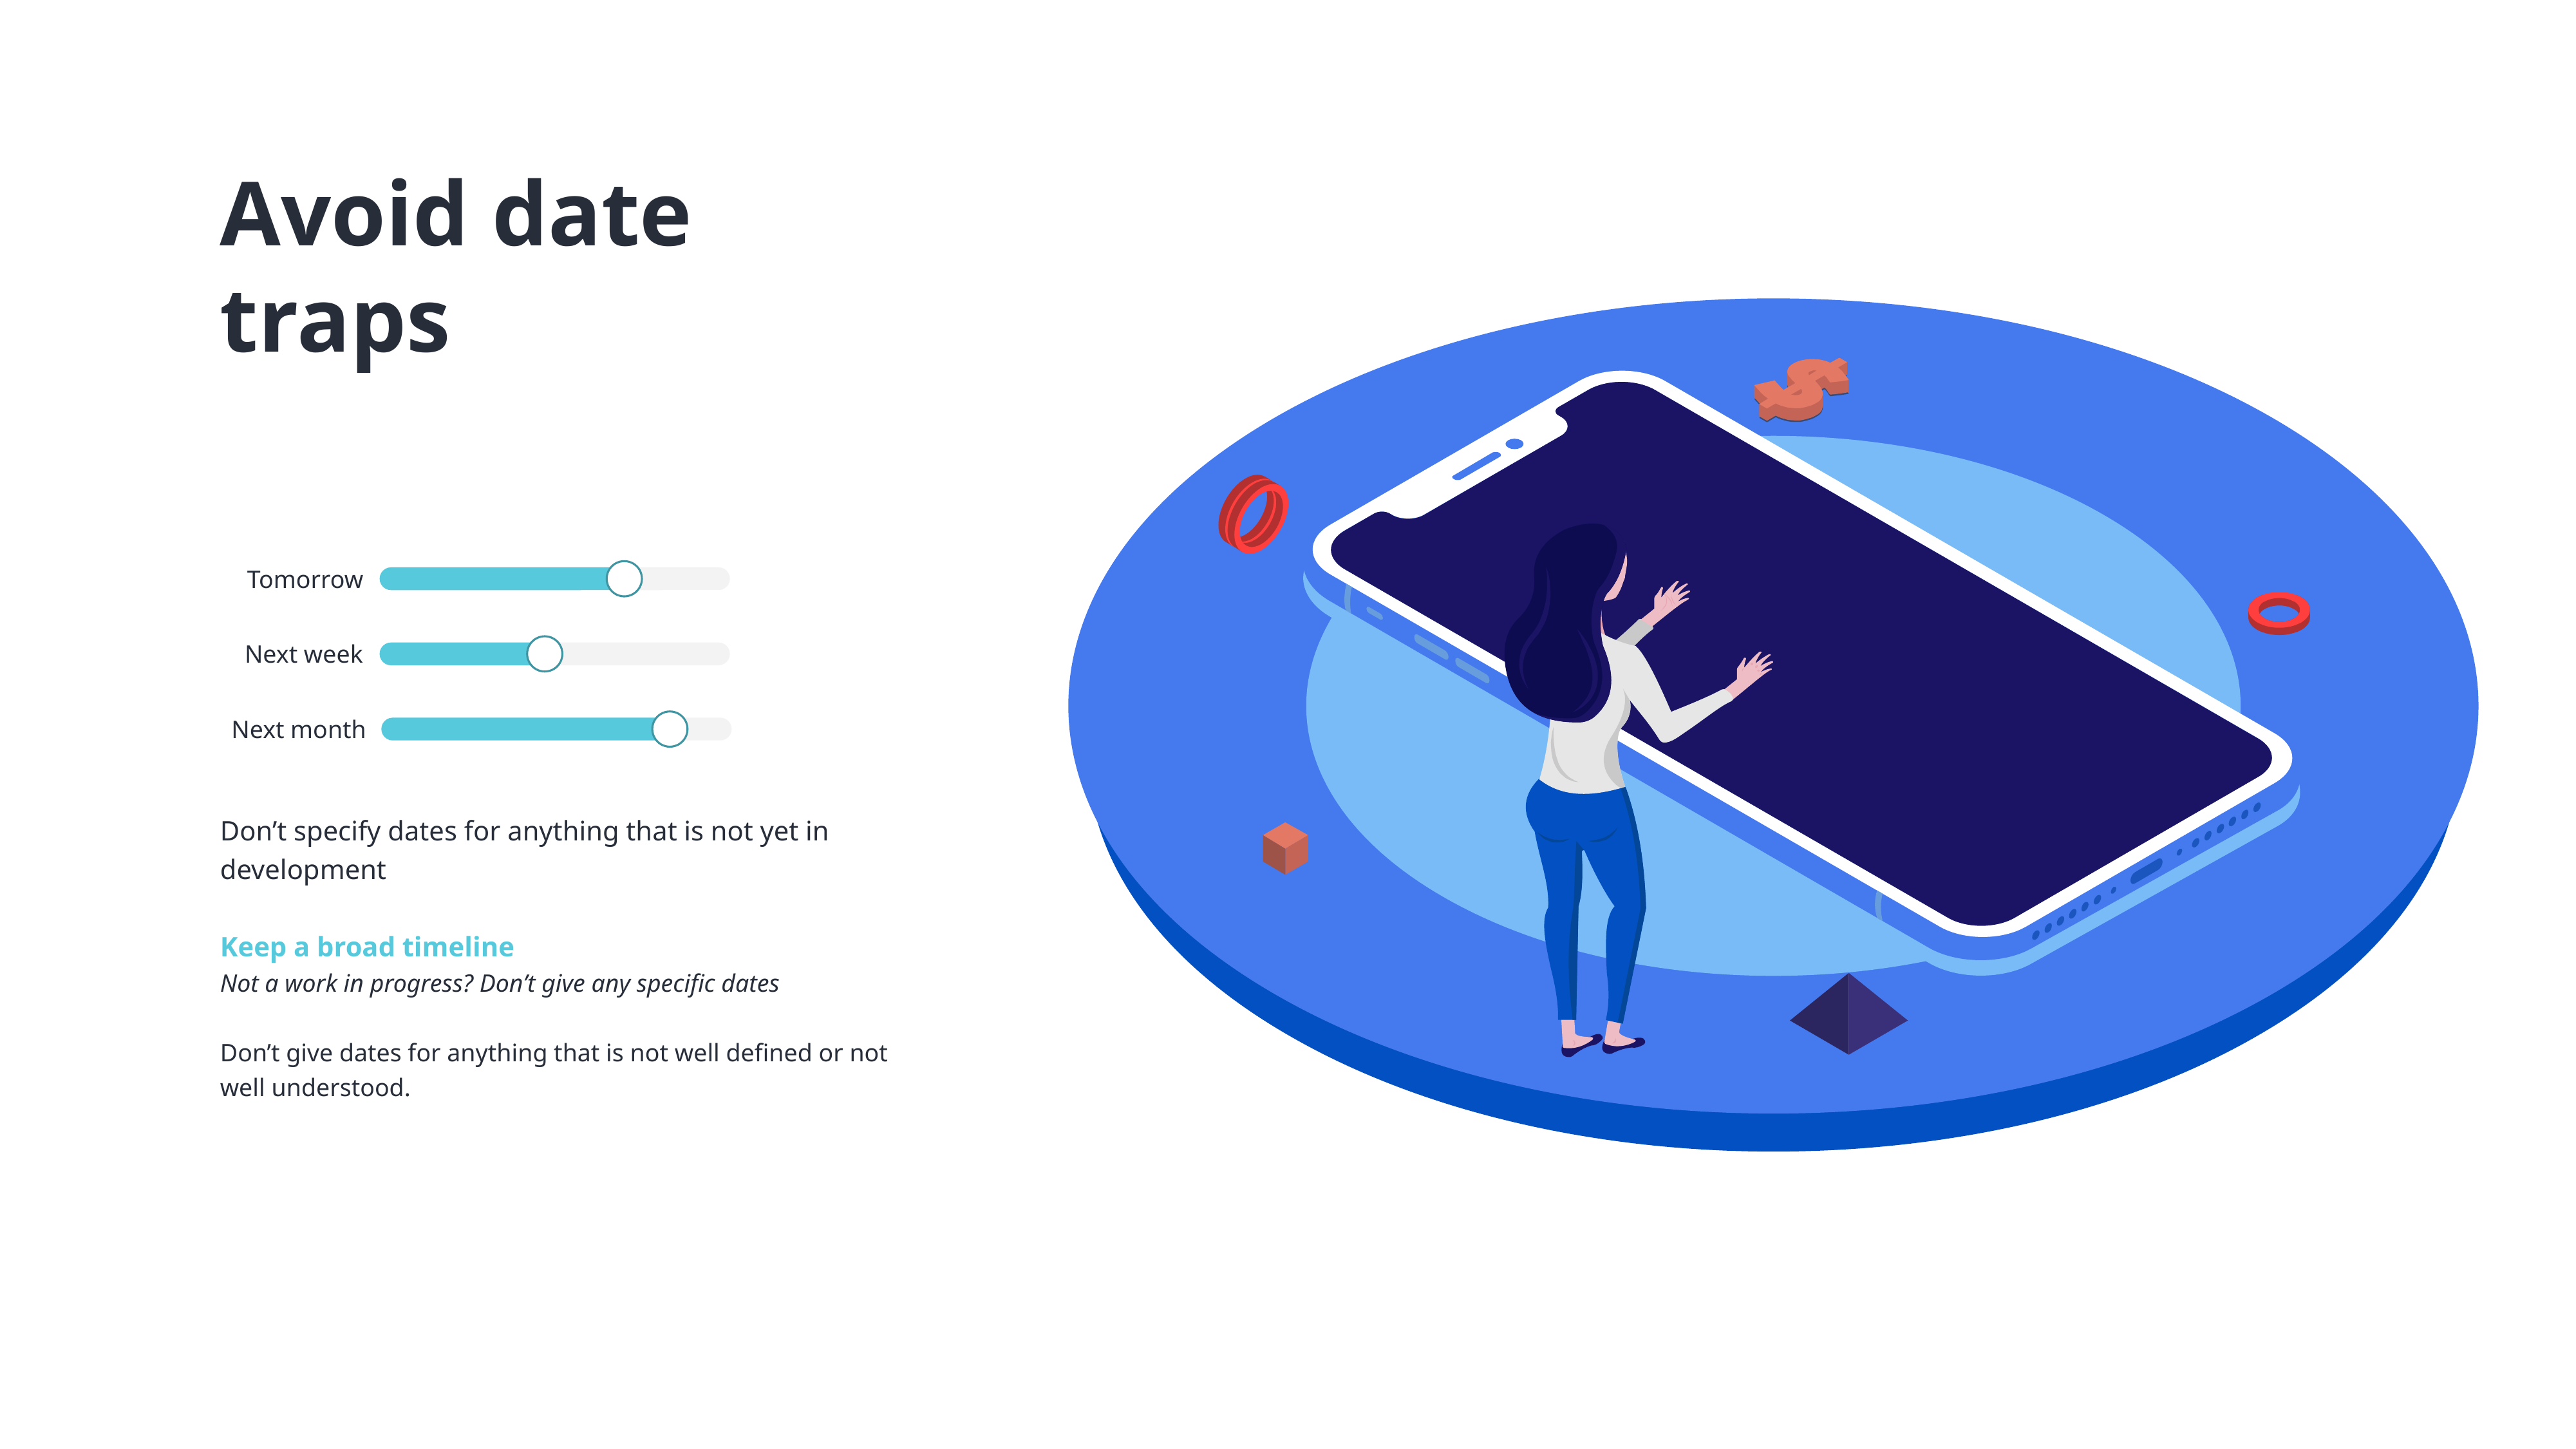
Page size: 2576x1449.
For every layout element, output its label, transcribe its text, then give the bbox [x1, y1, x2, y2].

text_box Don’t specify dates for anything that is not yet in development Keep a broad timeline Not a work in progress? Don’t give any specific dates Don’t give dates for anything that is not well defined or not well understood. [211, 802, 936, 1139]
text_box [1068, 409, 2287, 1114]
text_box [1382, 298, 2165, 366]
text_box [1098, 824, 2449, 1152]
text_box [1789, 972, 1908, 1055]
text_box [241, 634, 731, 674]
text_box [1293, 366, 2320, 980]
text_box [1754, 357, 1849, 422]
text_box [230, 709, 732, 749]
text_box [244, 559, 730, 599]
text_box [1263, 822, 1309, 875]
text_box Avoid date traps [211, 152, 931, 375]
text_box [2248, 591, 2310, 636]
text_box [1502, 438, 1774, 1058]
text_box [1218, 473, 1297, 559]
text_box [2322, 450, 2479, 962]
